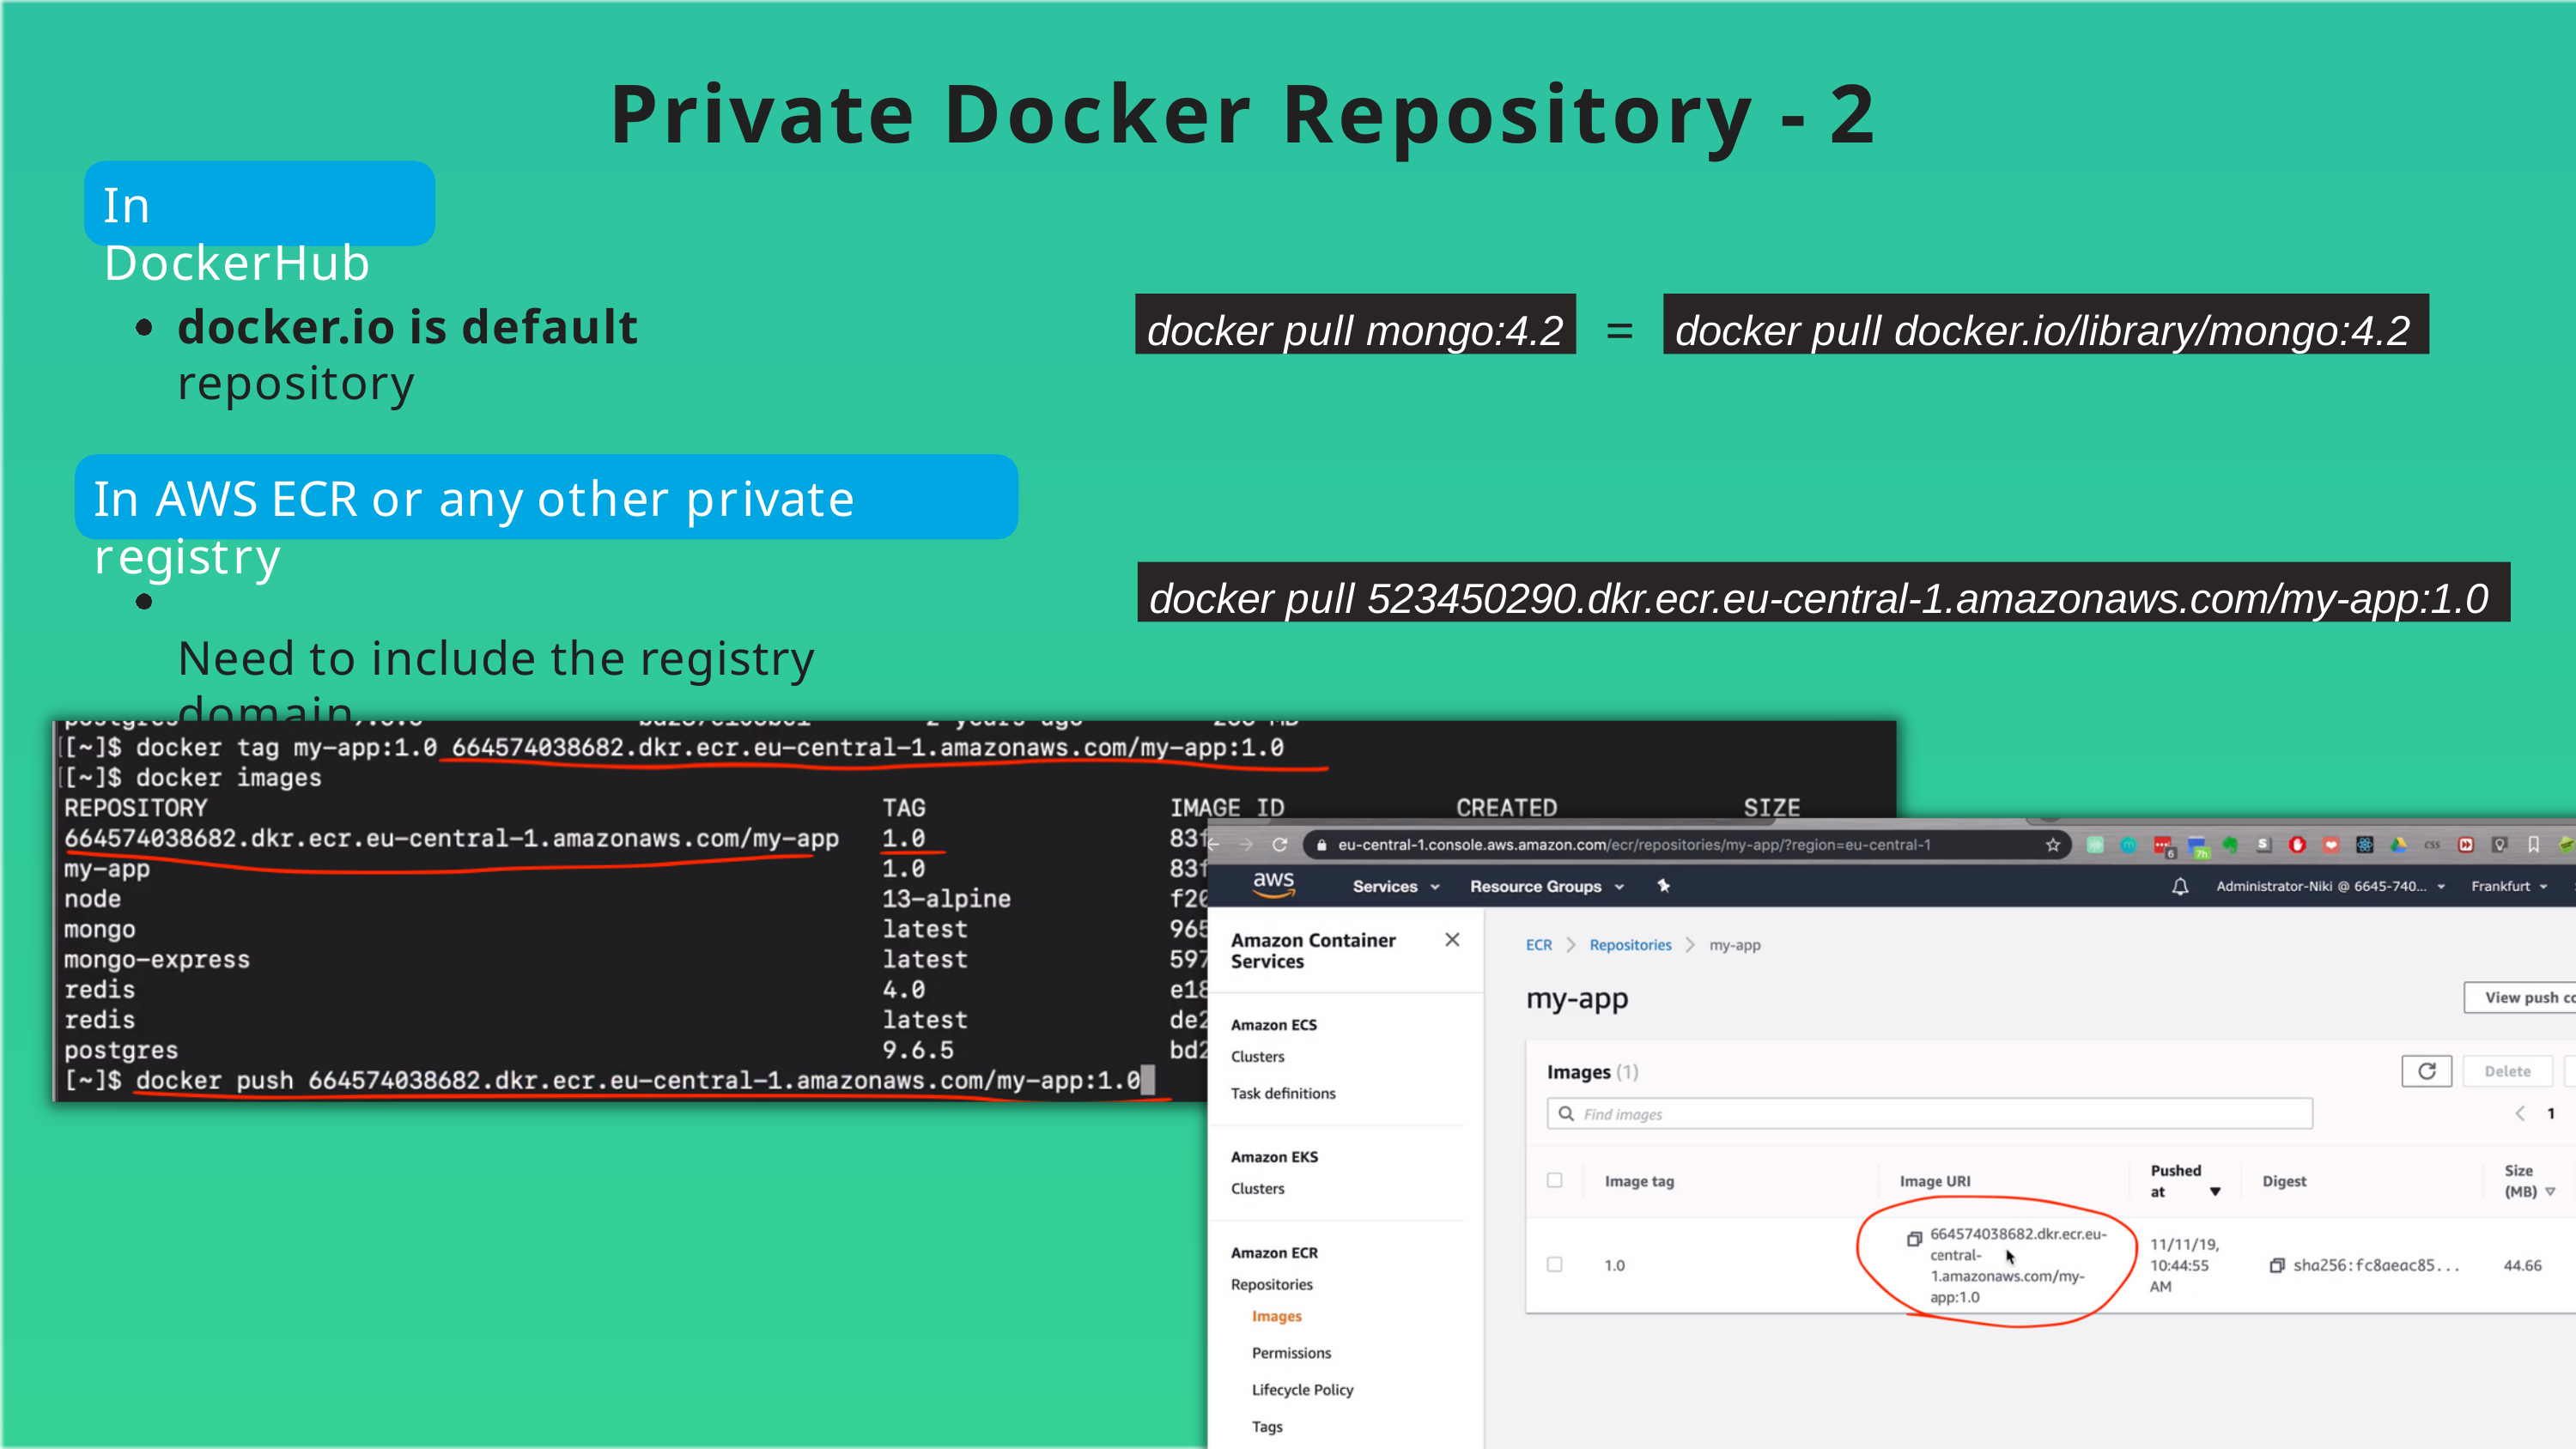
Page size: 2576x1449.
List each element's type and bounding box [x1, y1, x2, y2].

picture [0, 0, 2576, 1449]
text_box [26, 694, 2576, 1449]
